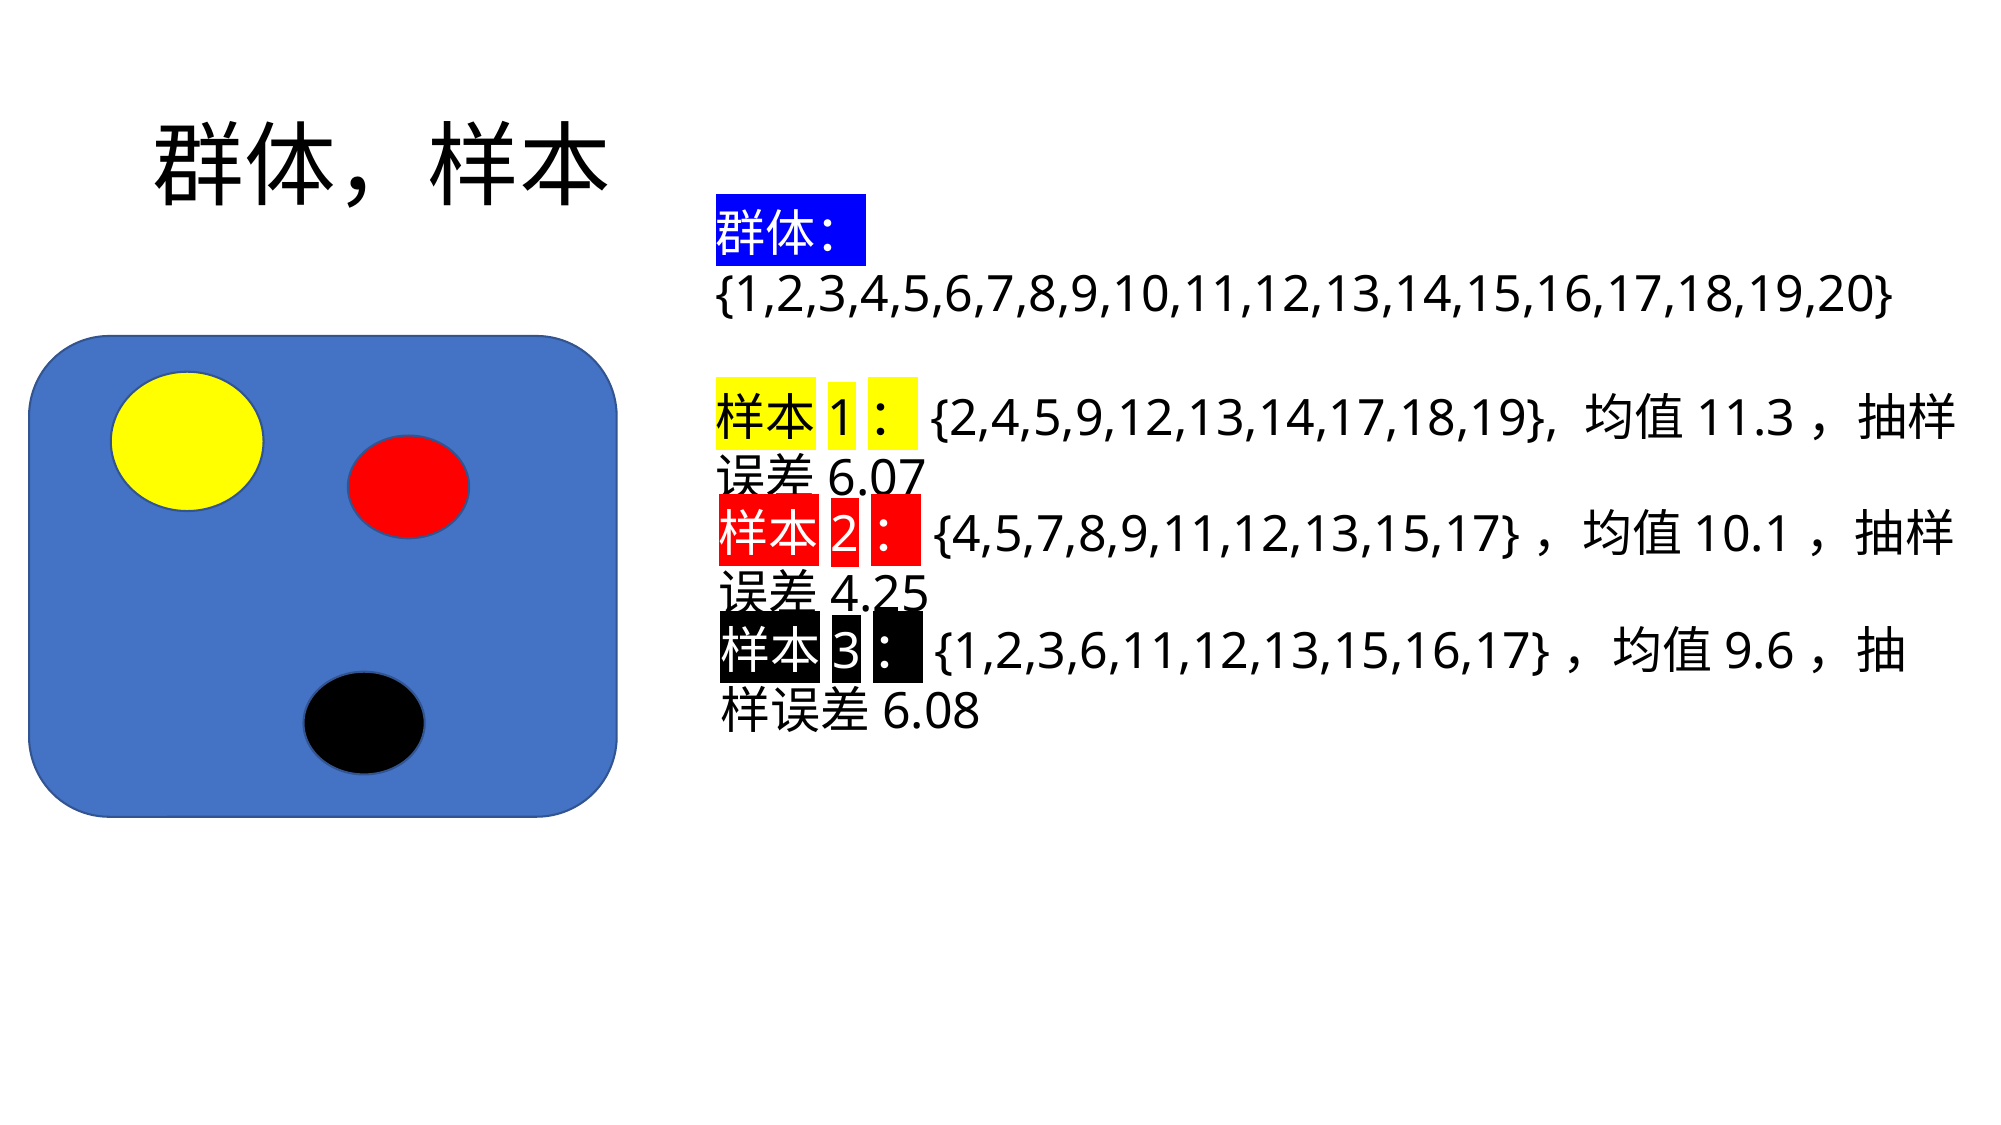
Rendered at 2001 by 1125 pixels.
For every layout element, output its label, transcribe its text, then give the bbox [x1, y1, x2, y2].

text_box 群体：{1,2,3,4,5,6,7,8,9,10,11,12,13,14,15,16,17,18,19,20} [701, 194, 1978, 330]
text_box [109, 370, 265, 513]
text_box 样本1：{2,4,5,9,12,13,14,17,18,19}, 均值11.3，抽样误差6.07 [701, 377, 1978, 513]
text_box [28, 334, 618, 818]
title 群体，样本 [137, 59, 1863, 278]
text_box [346, 434, 471, 540]
text_box 样本2：{4,5,7,8,9,11,12,13,15,17}，均值10.1，抽样误差4.25 [703, 494, 1981, 630]
text_box [302, 670, 426, 776]
text_box 样本3：{1,2,3,6,11,12,13,15,16,17}，均值9.6，抽样误差6.08 [705, 611, 1971, 746]
